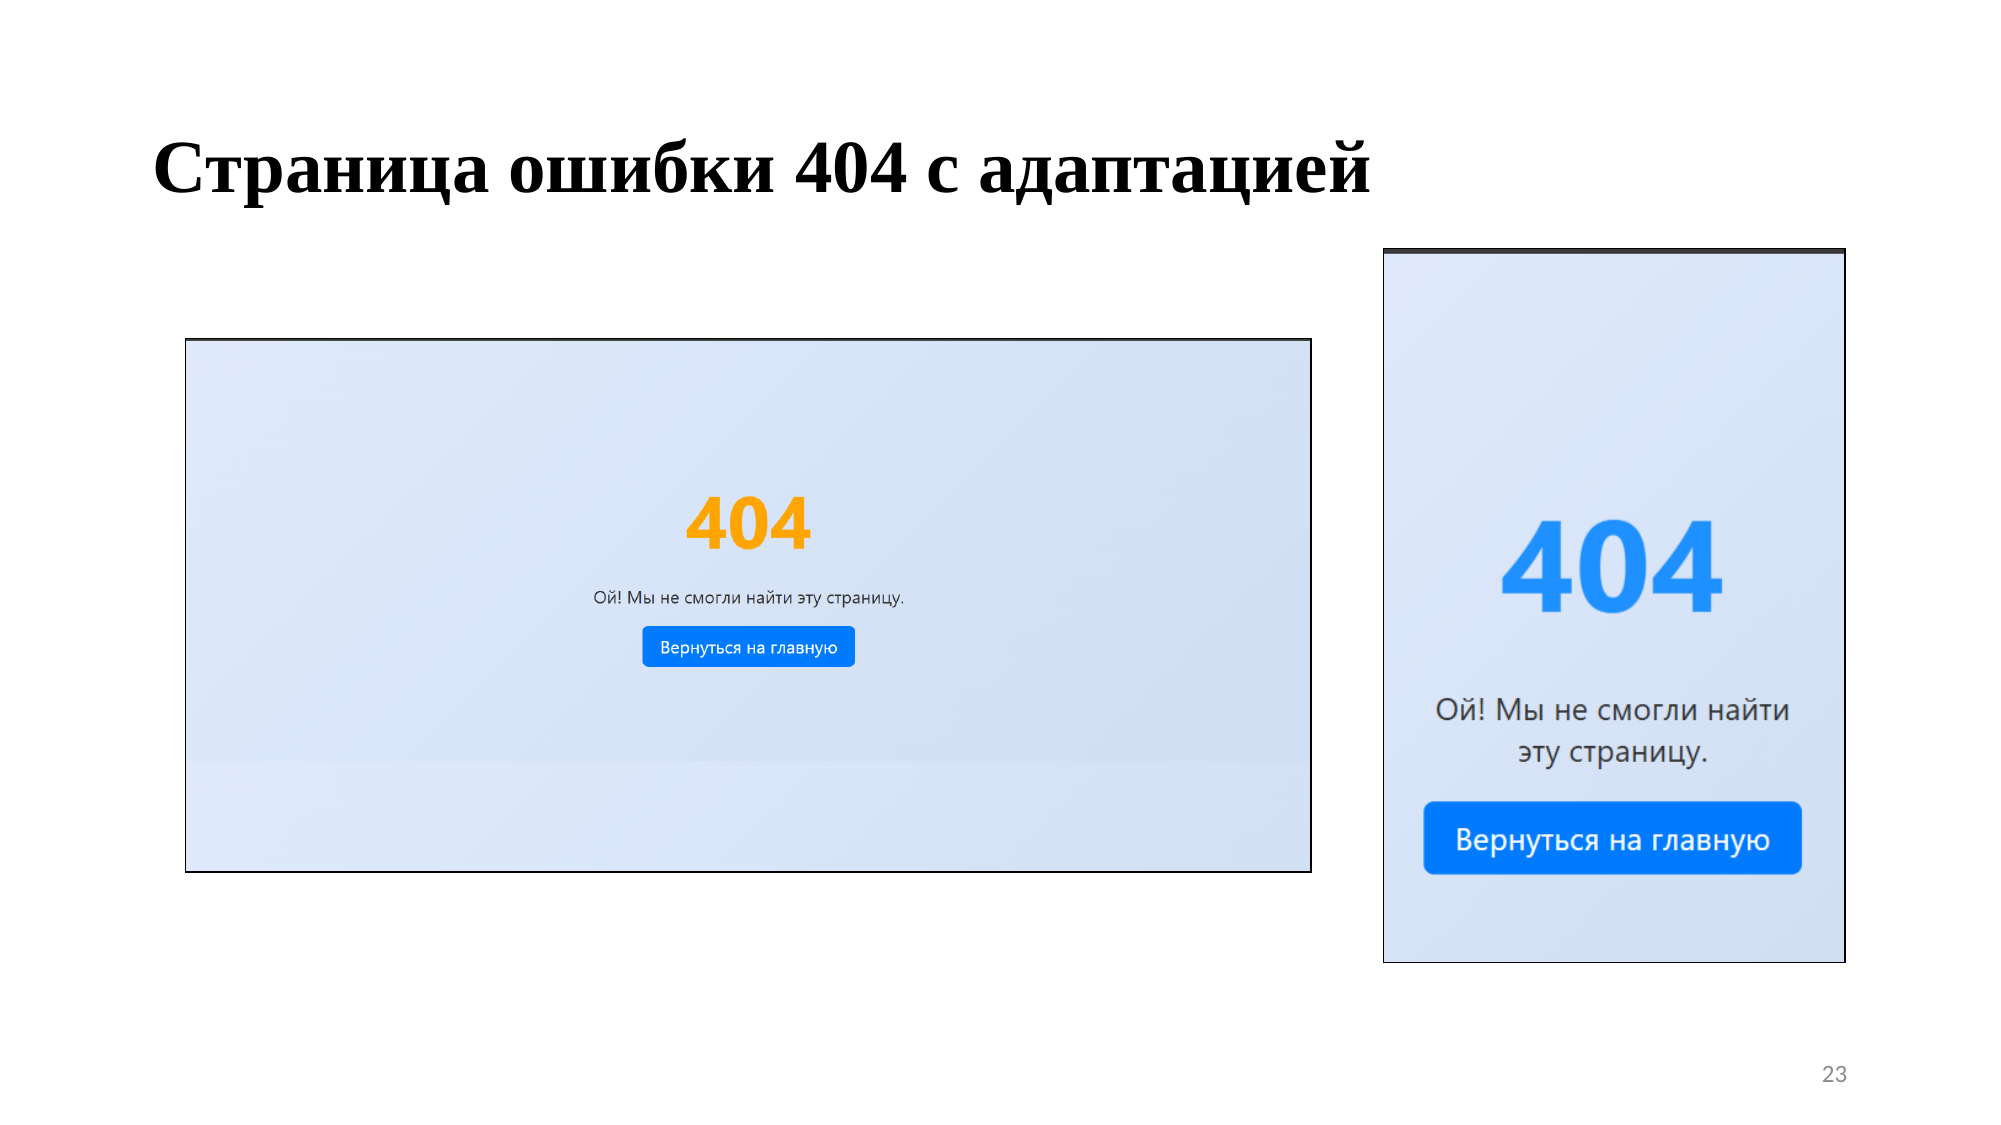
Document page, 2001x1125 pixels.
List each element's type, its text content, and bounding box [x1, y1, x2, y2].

picture [1384, 249, 1845, 962]
picture [186, 339, 1311, 872]
title Страница ошибки 404 с адаптацией [137, 59, 1863, 278]
slide_number 23 [1412, 1042, 1863, 1103]
